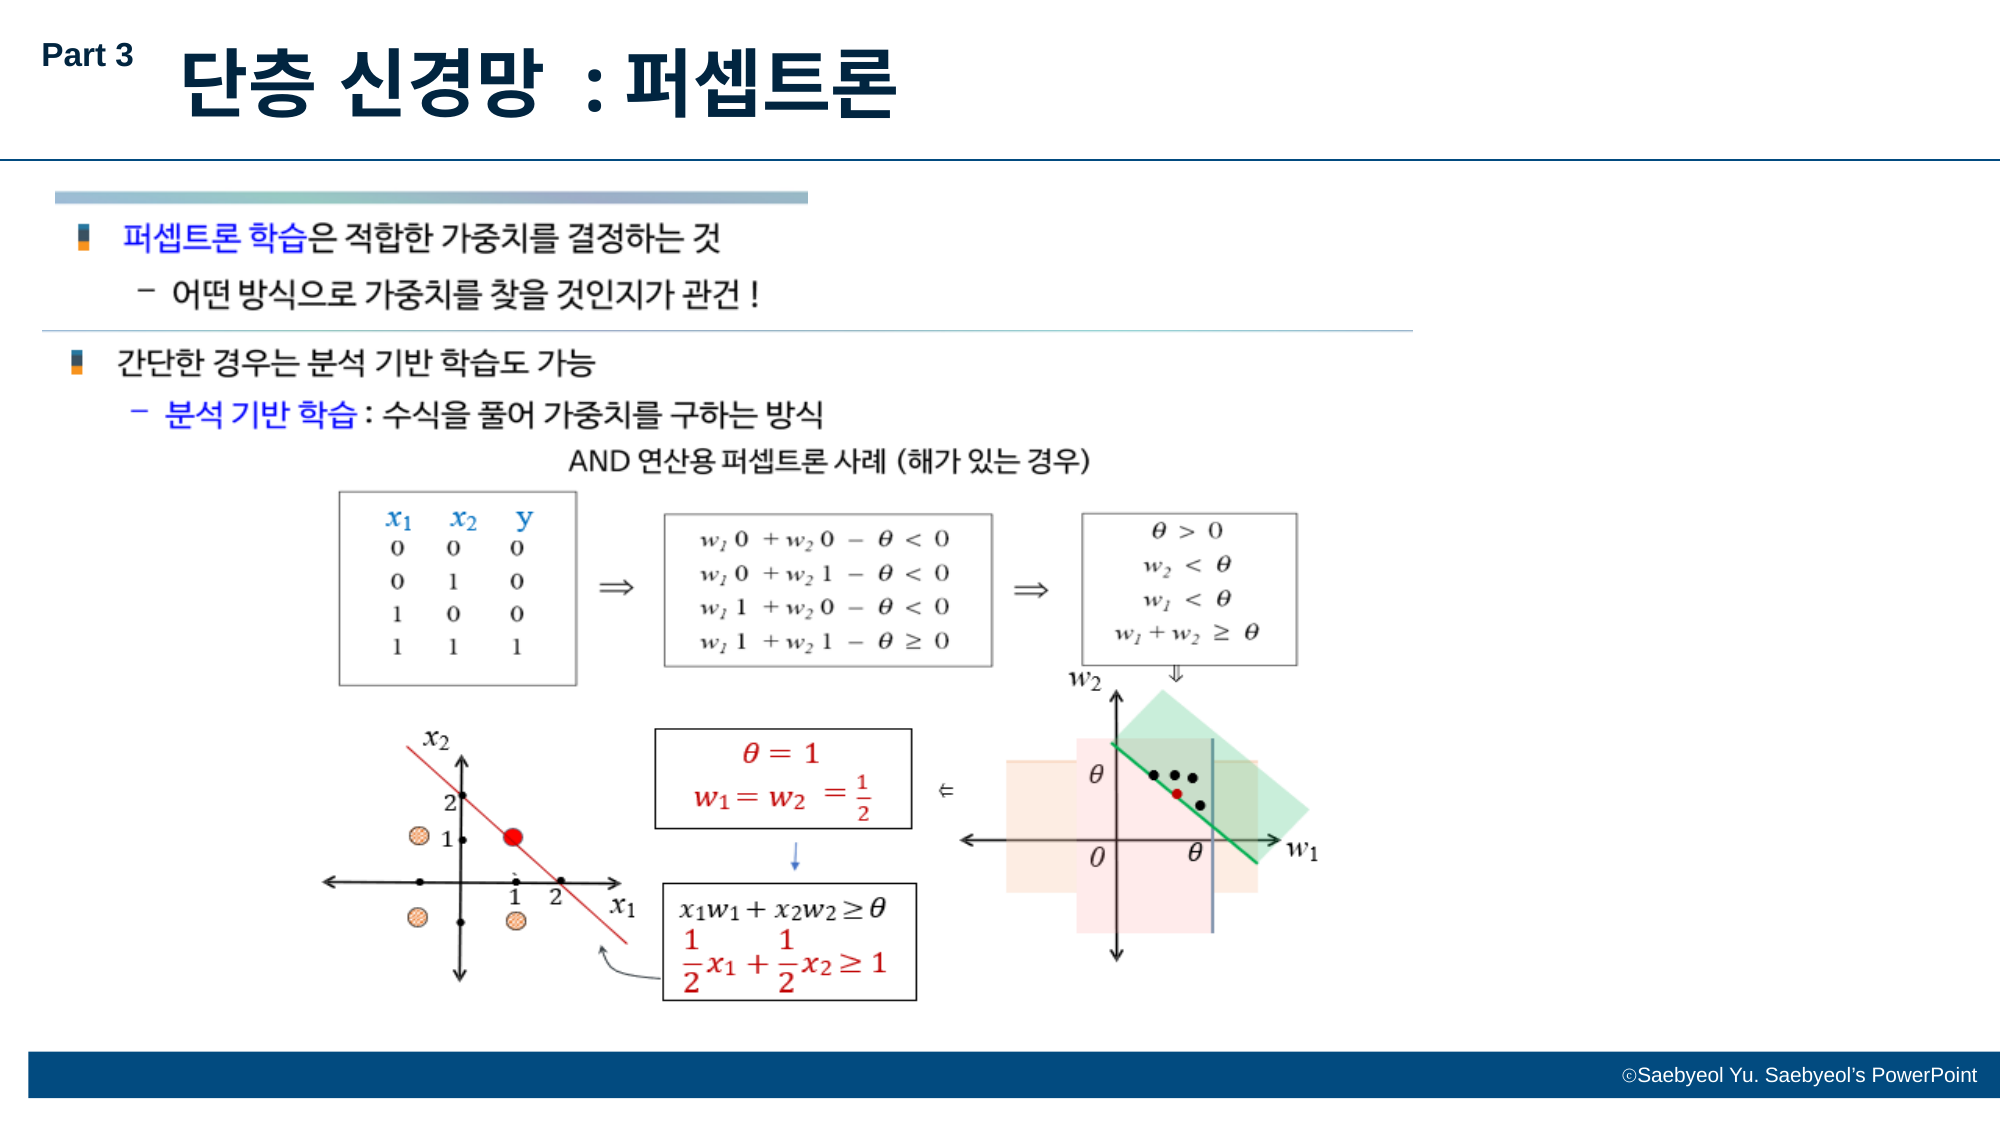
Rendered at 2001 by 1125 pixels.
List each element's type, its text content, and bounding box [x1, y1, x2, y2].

picture [42, 185, 1413, 1023]
text_box Part 3 [26, 26, 165, 81]
text_box 단층 신경망 :퍼셉트론 [165, 28, 1485, 134]
